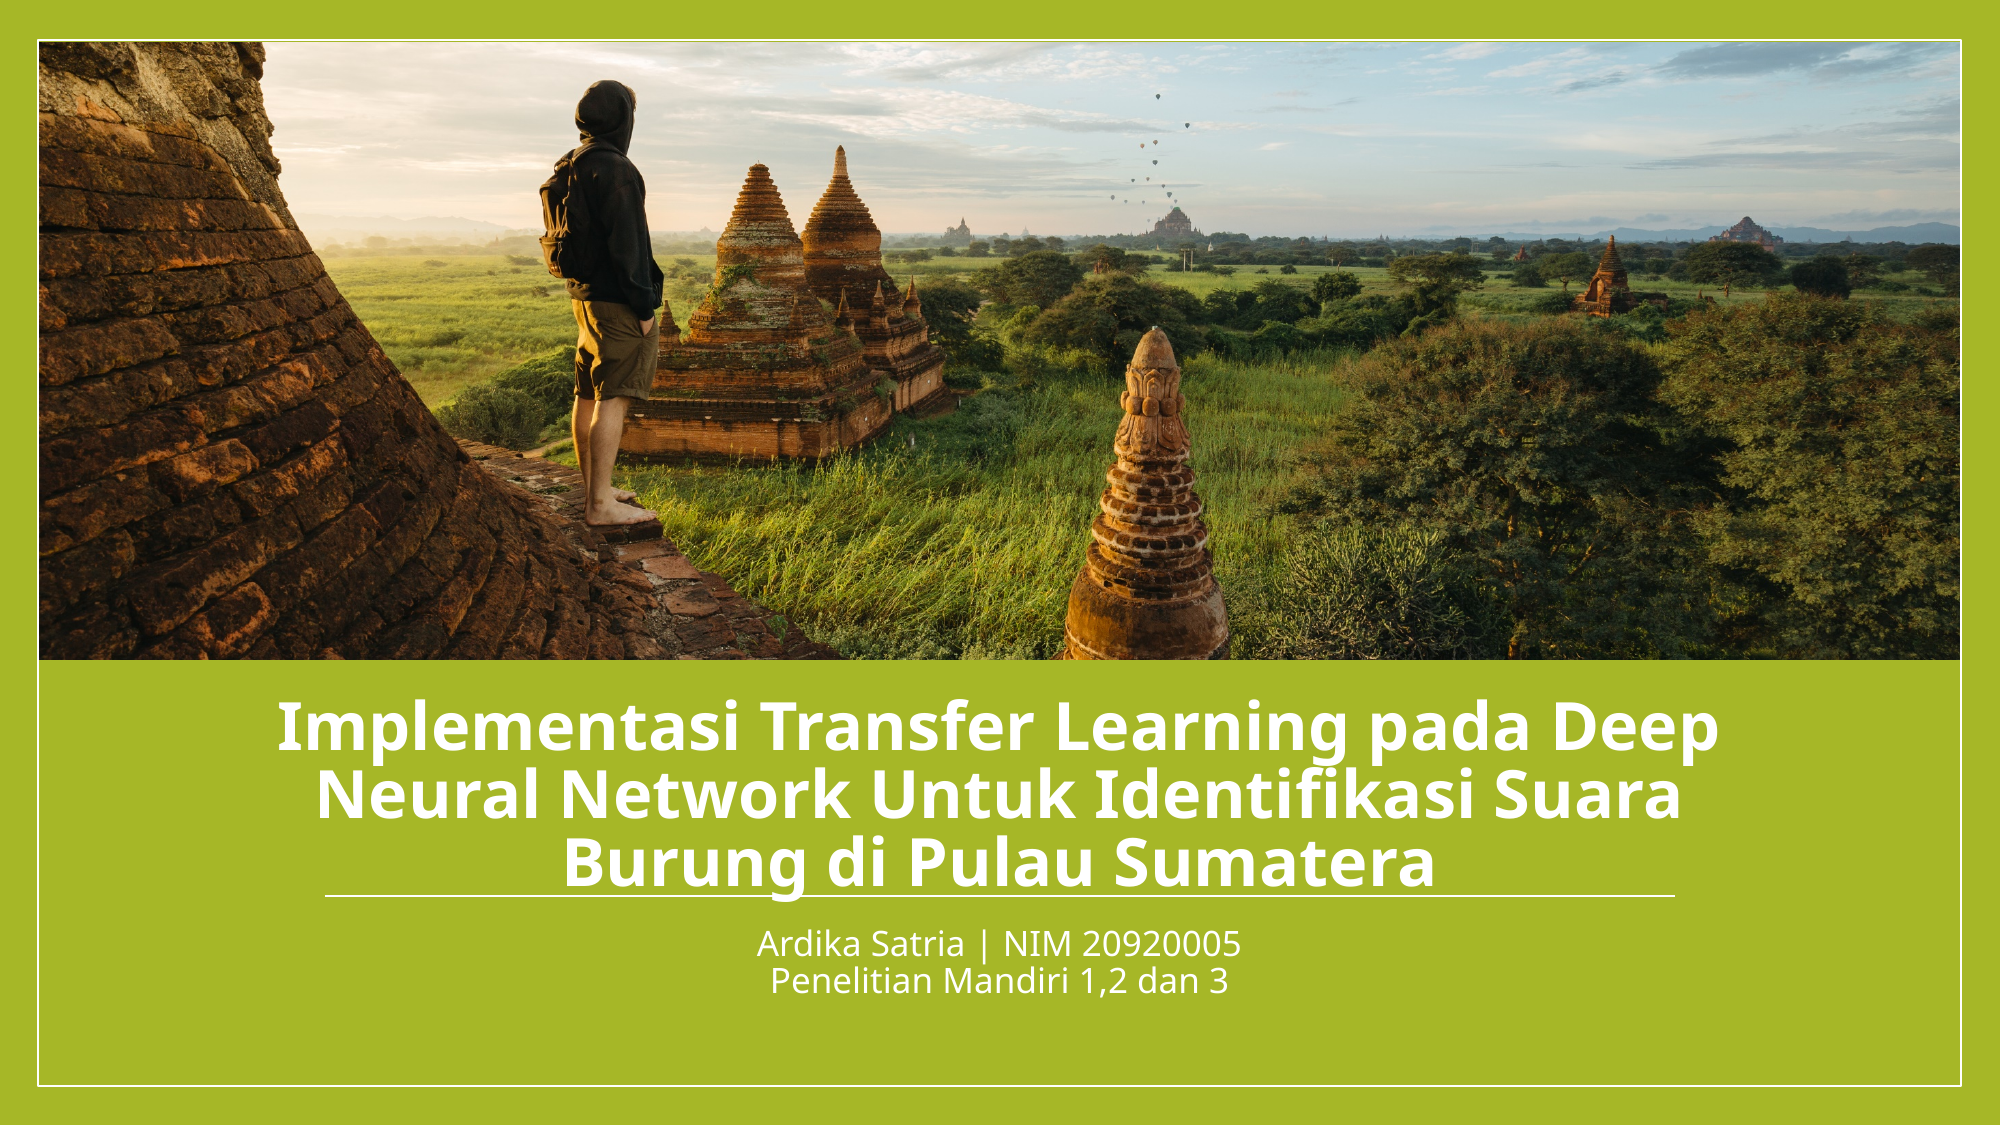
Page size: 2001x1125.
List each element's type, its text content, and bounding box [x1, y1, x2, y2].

subtitle Ardika Satria | NIM 20920005 Penelitian Mandiri 1,2 dan 3 [280, 918, 1719, 1010]
title Implementasi Transfer Learning pada Deep Neural Network Untuk Identifikasi Suara Burung di Pulau Sumatera [182, 690, 1818, 908]
picture [39, 41, 1961, 660]
